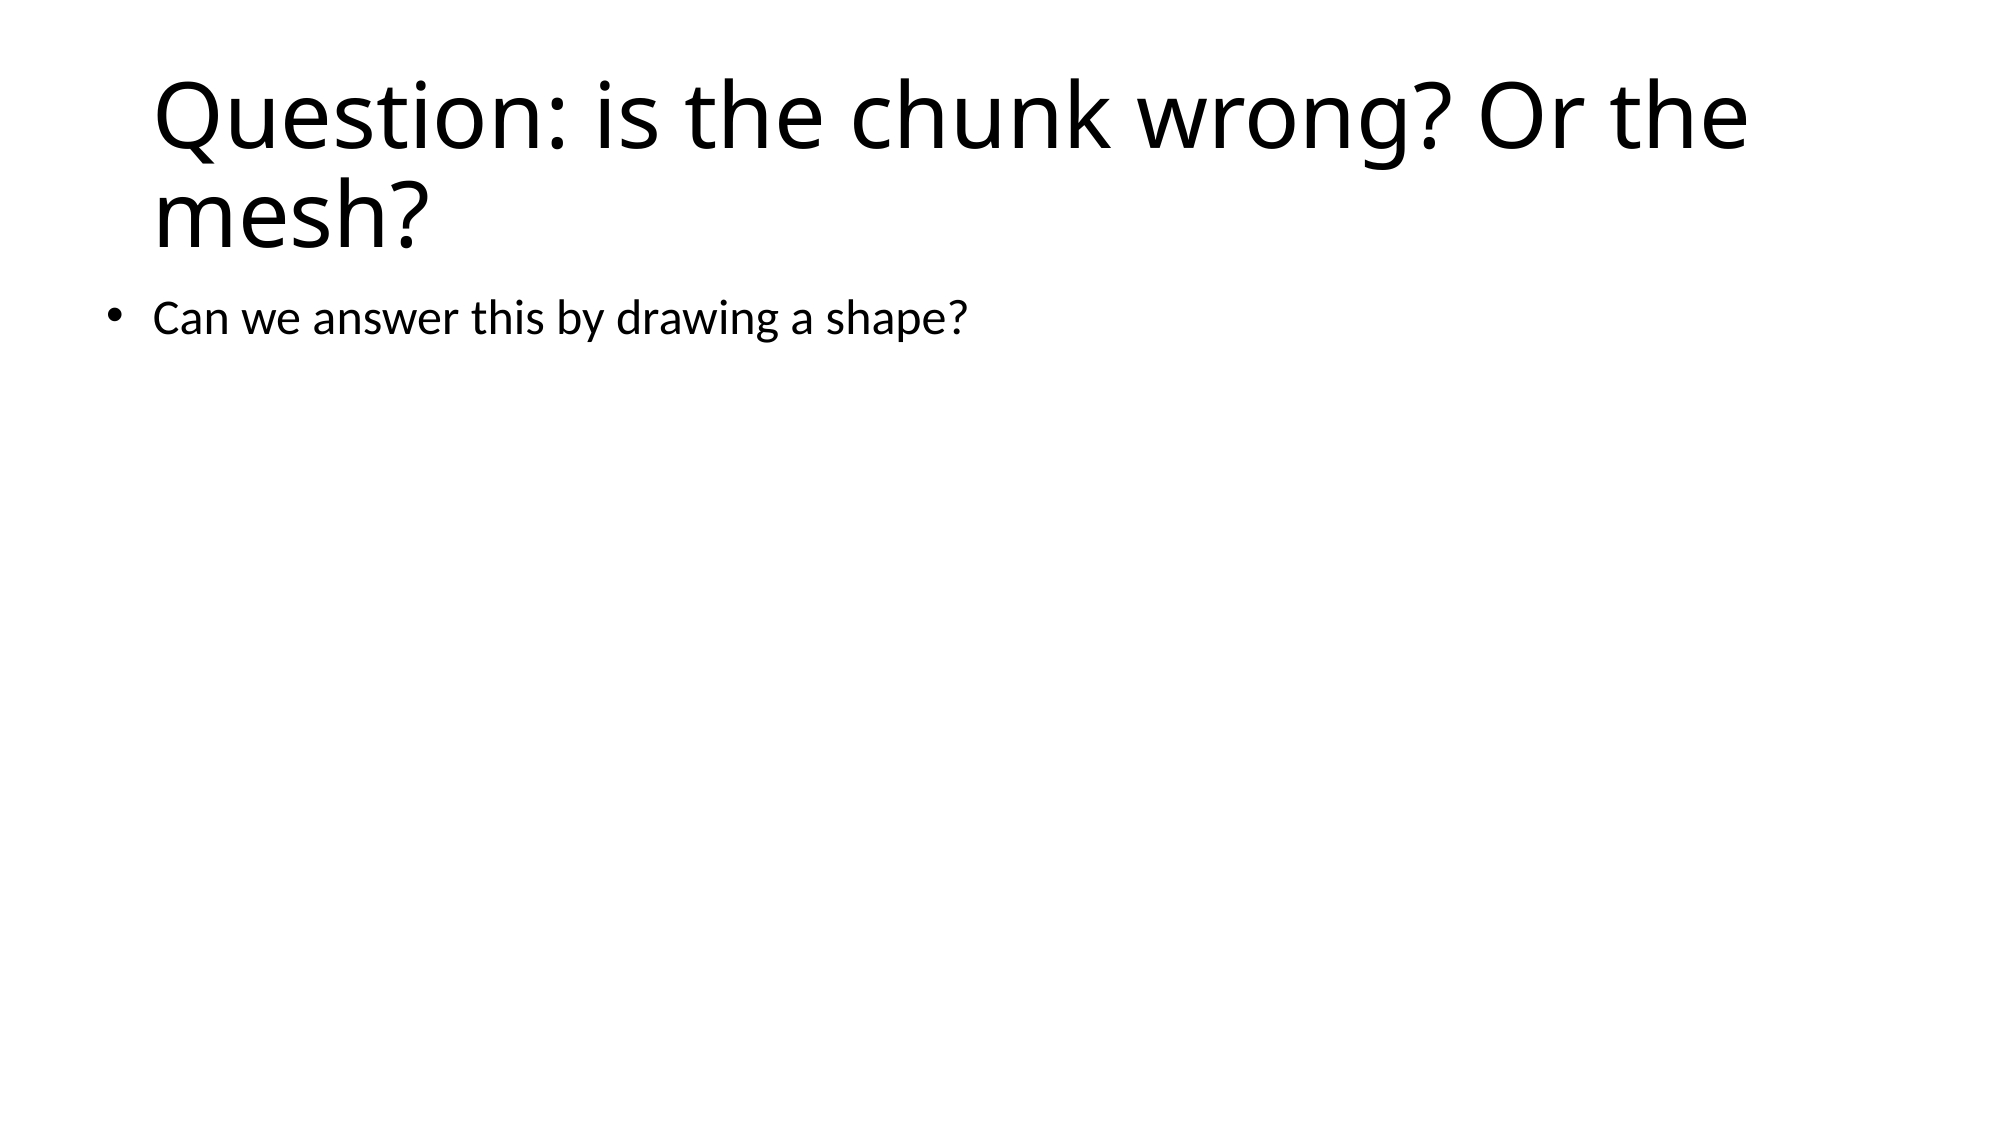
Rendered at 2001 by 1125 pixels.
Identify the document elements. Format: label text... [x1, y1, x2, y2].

title Question: is the chunk wrong? Or the mesh? [137, 59, 1863, 278]
text_box Can we answer this by drawing a shape? [91, 277, 1419, 352]
